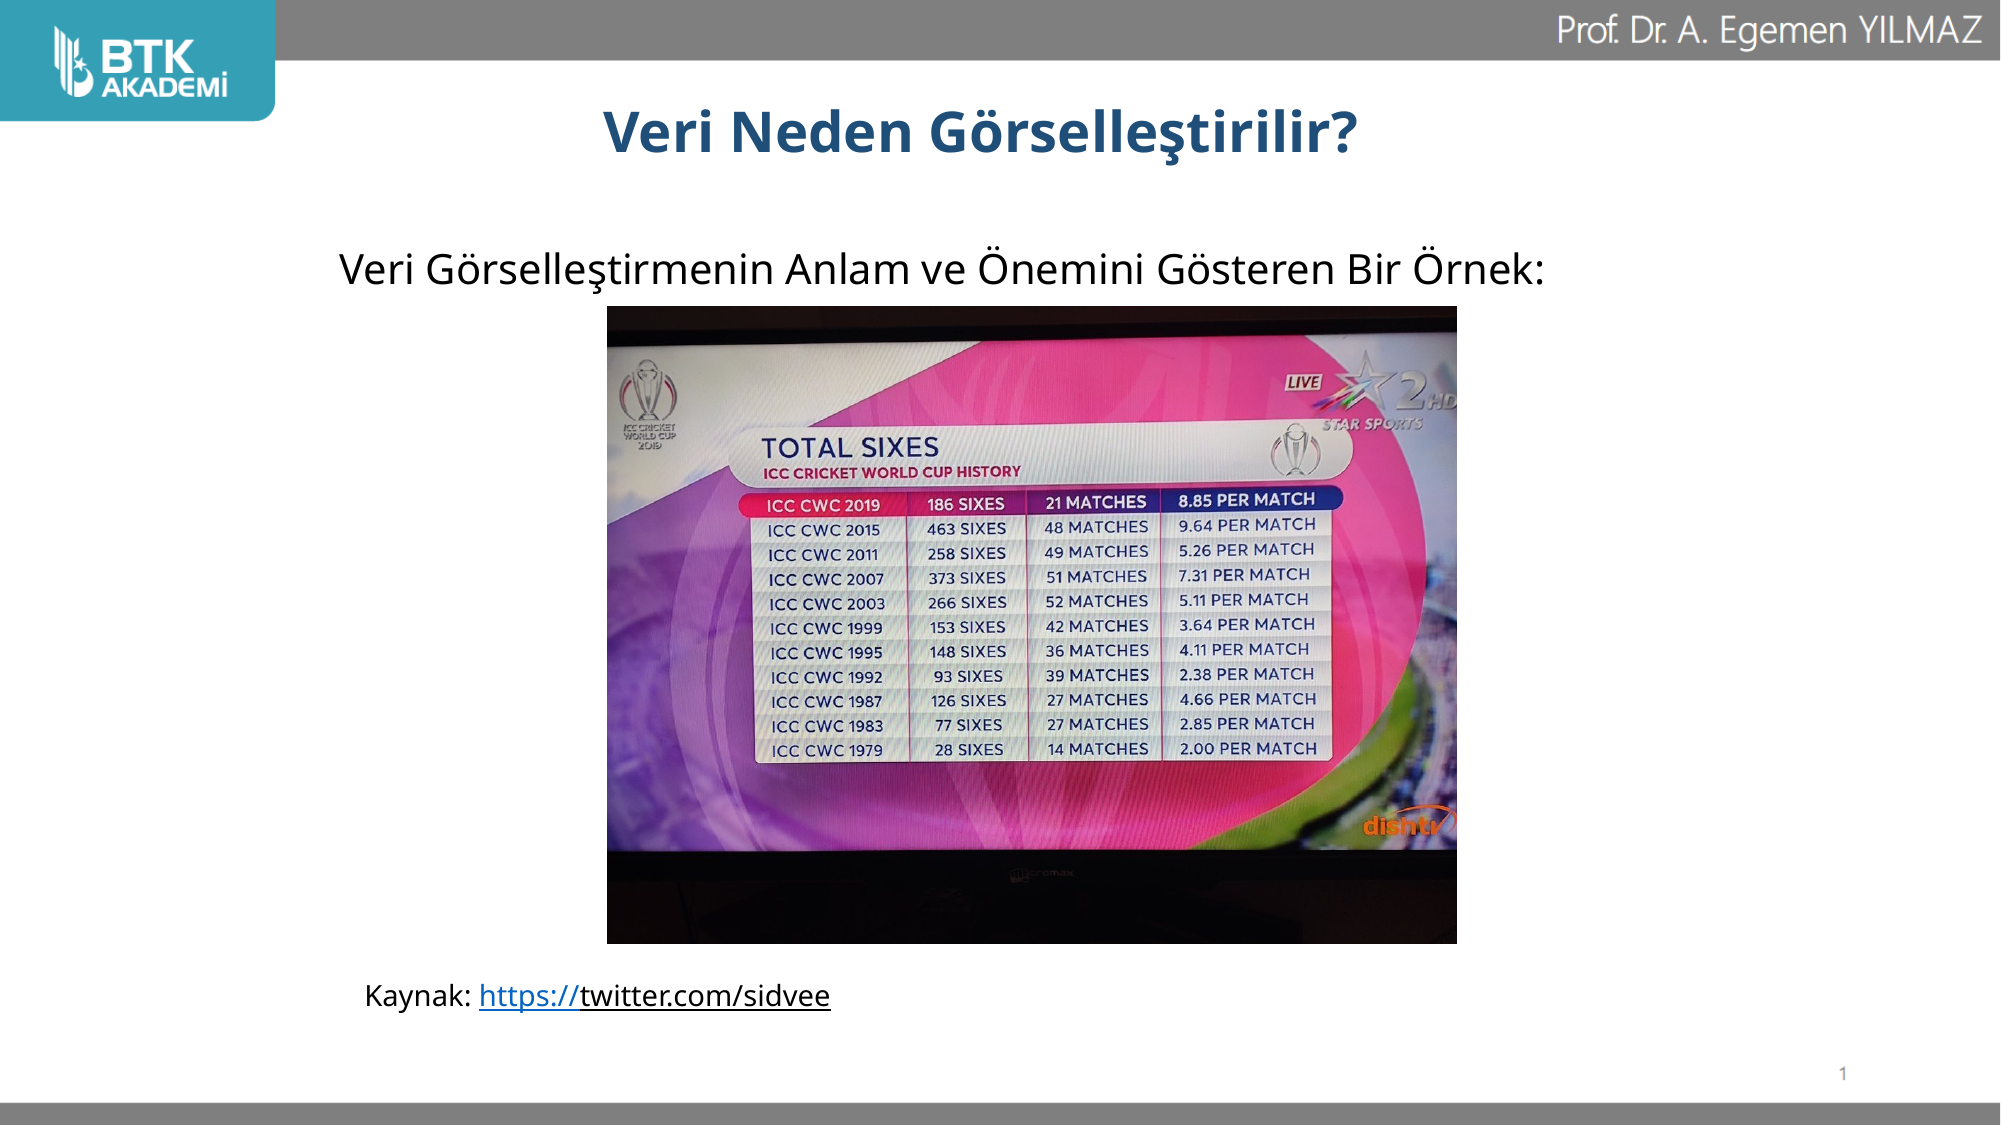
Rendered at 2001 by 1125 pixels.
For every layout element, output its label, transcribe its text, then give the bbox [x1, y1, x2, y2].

title Veri Neden Görselleştirilir? [99, 0, 1863, 172]
list Veri Görselleştirmenin Anlam ve Önemini Gösteren Bir Örnek: [324, 210, 1694, 1014]
slide_number 15 [1325, 1042, 1863, 1103]
picture [0, 0, 2001, 1125]
text_box Kaynak: https://twitter.com/sidvee [349, 970, 853, 1025]
